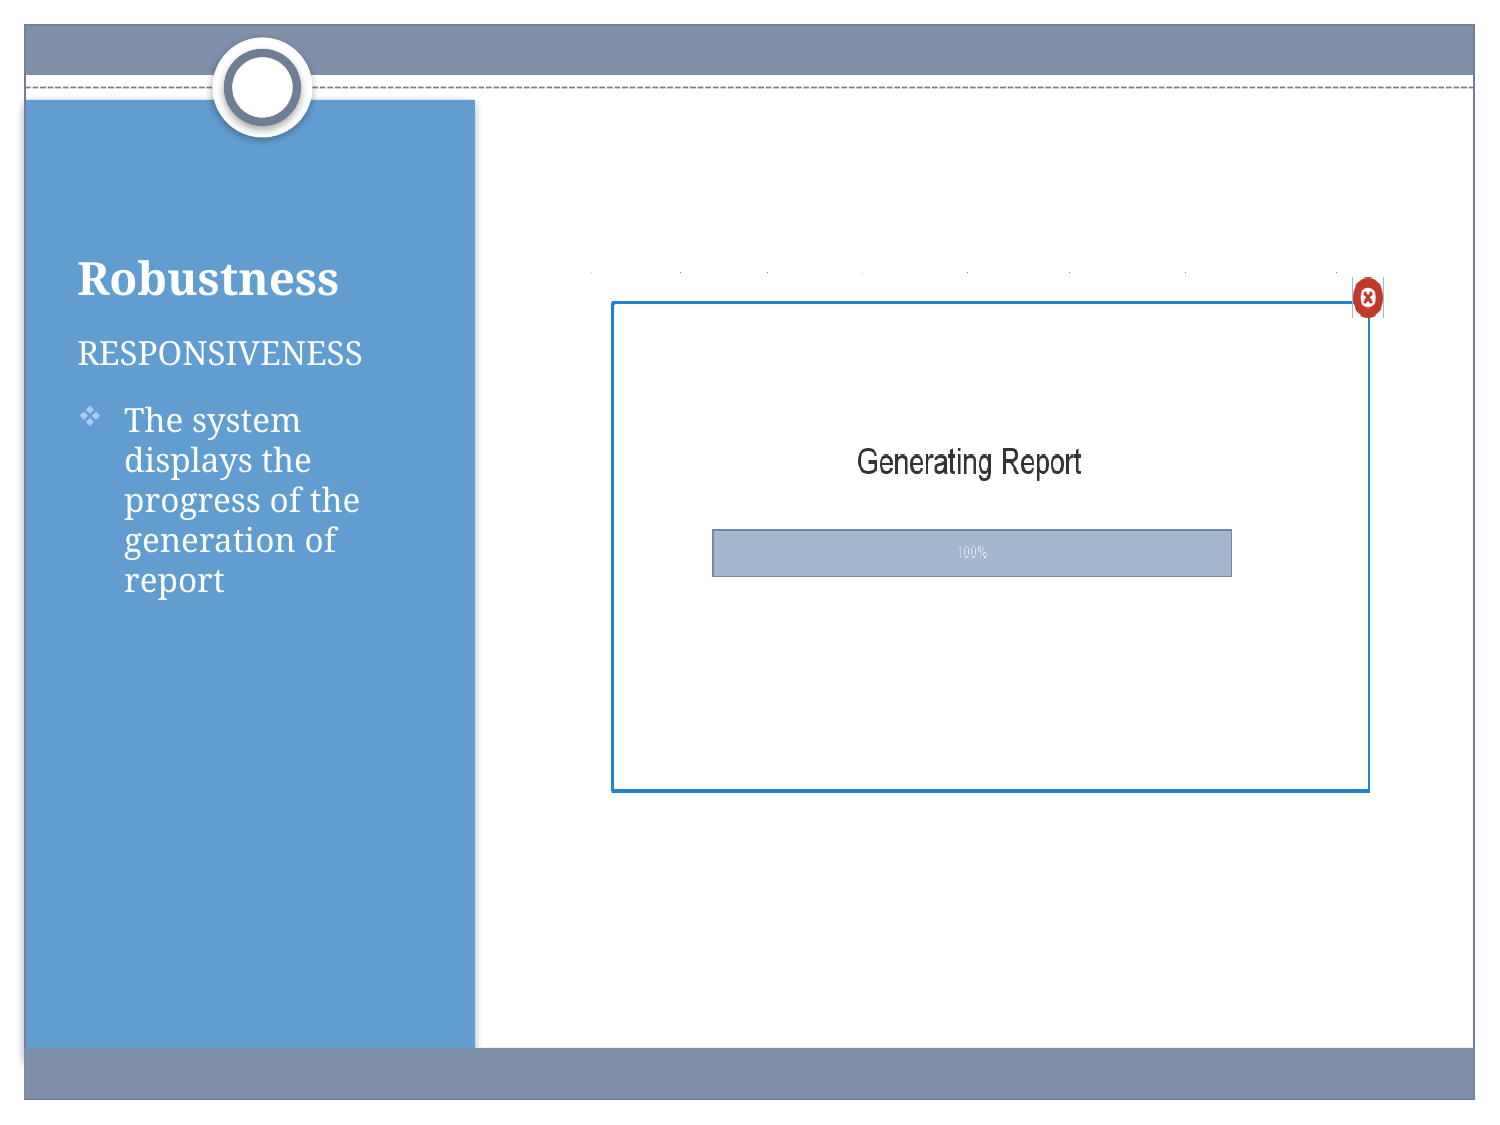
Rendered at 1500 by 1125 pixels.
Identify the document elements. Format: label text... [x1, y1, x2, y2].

picture [590, 272, 1390, 809]
list RESPONSIVENESS The system displays the progress of the generation of report [62, 324, 450, 1005]
title Robustness [62, 149, 450, 313]
